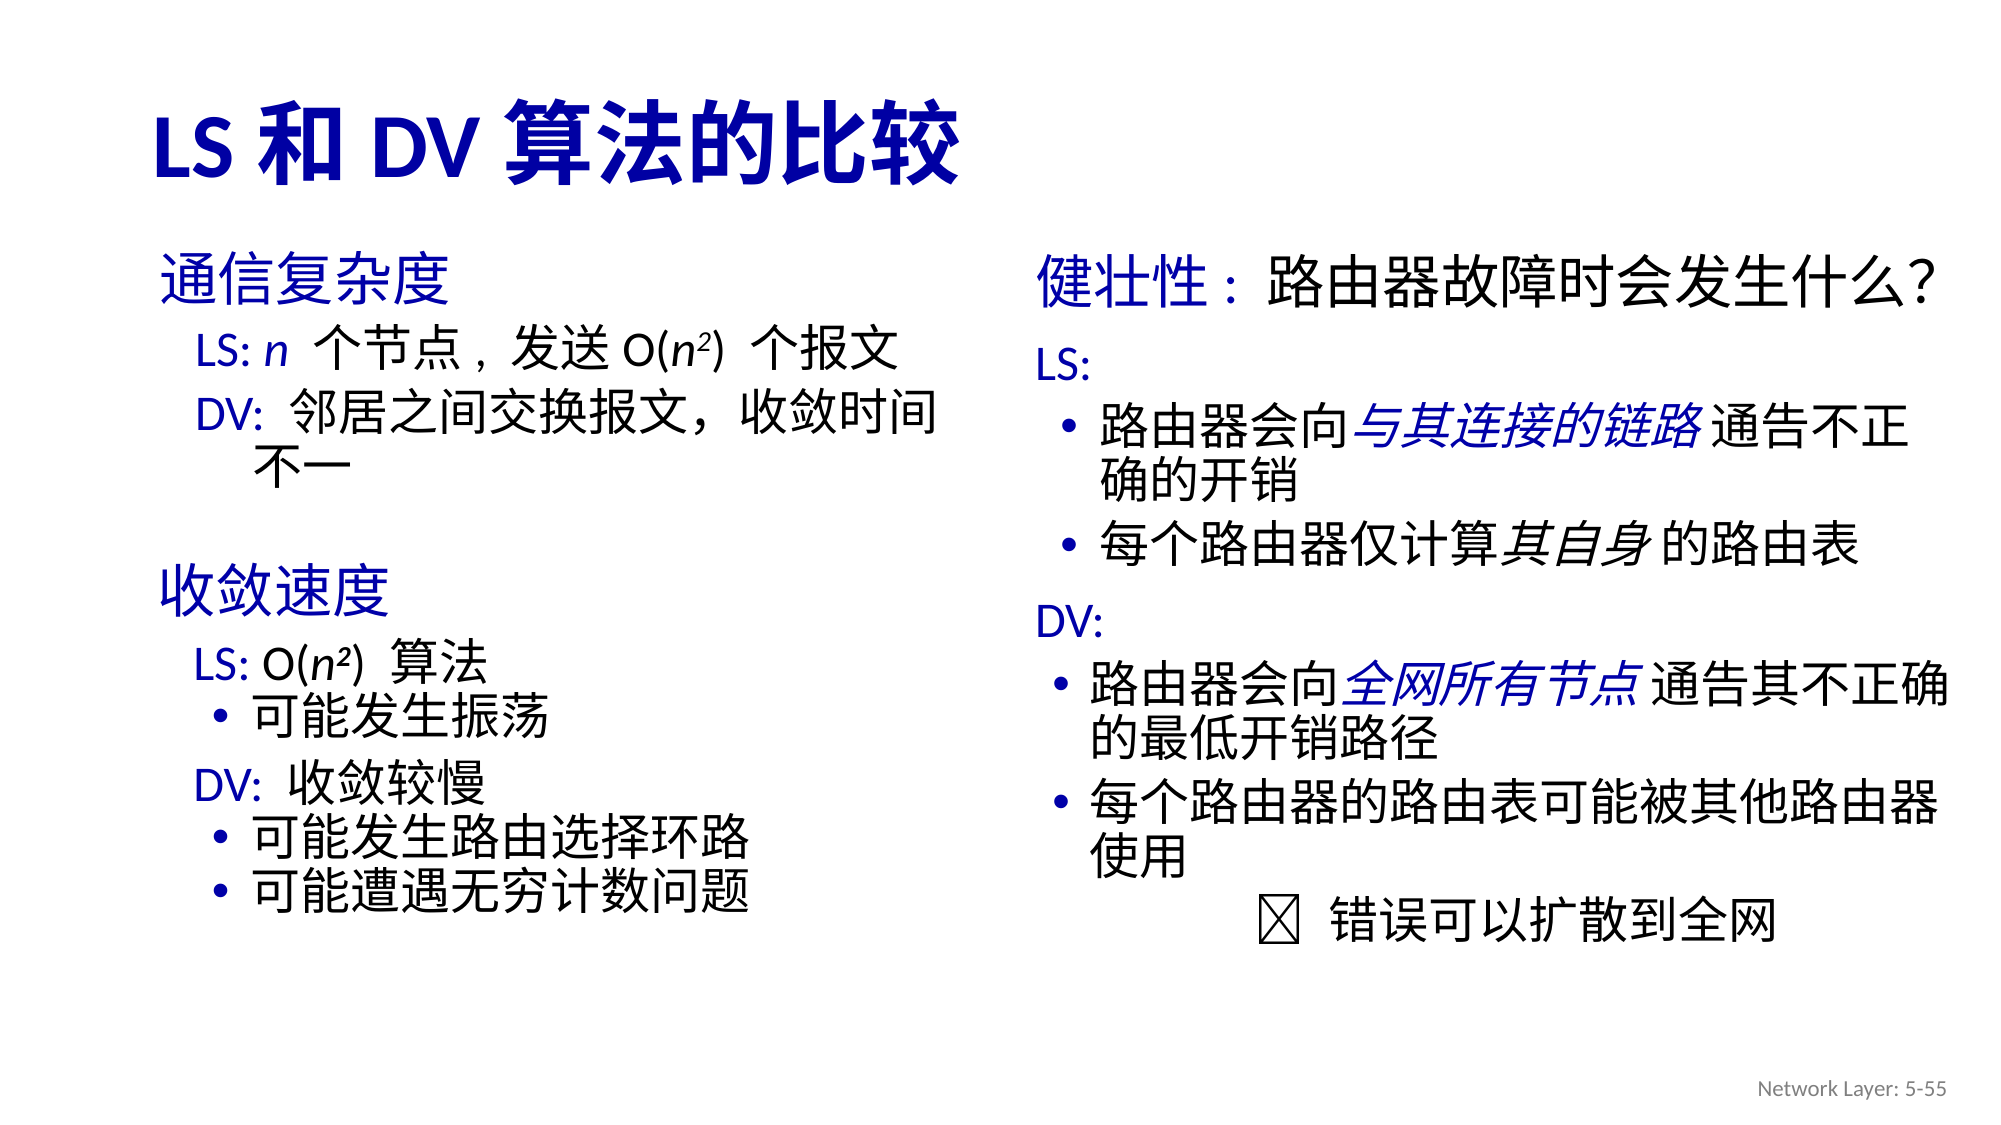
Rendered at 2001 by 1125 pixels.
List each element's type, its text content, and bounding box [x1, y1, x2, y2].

text_box 收敛速度 LS: O(n2) 算法 可能发生振荡 DV: 收敛较慢 可能发生路由选择环路 可能遭遇无穷计数问题 [121, 554, 952, 944]
slide_number Network Layer: 5-55 [1512, 1057, 1963, 1117]
text_box 健壮性: 路由器故障时会发生什么？ LS: 路由器会向与其连接的链路 通告不正确的开销 每个路由器仅计算其自身 的路由表 DV: 路由器会向全网所有节点 通告其不正确的最低开销路径 每个路由器的路由表可能被其他路由器使用  错误可以扩散到全网 [998, 245, 1972, 1057]
title LS和DV算法的比较 [137, 74, 1863, 221]
text_box 通信复杂度 LS: n 个节点, 发送O(n2) 个报文 DV: 邻居之间交换报文，收敛时间不一 [122, 242, 970, 508]
